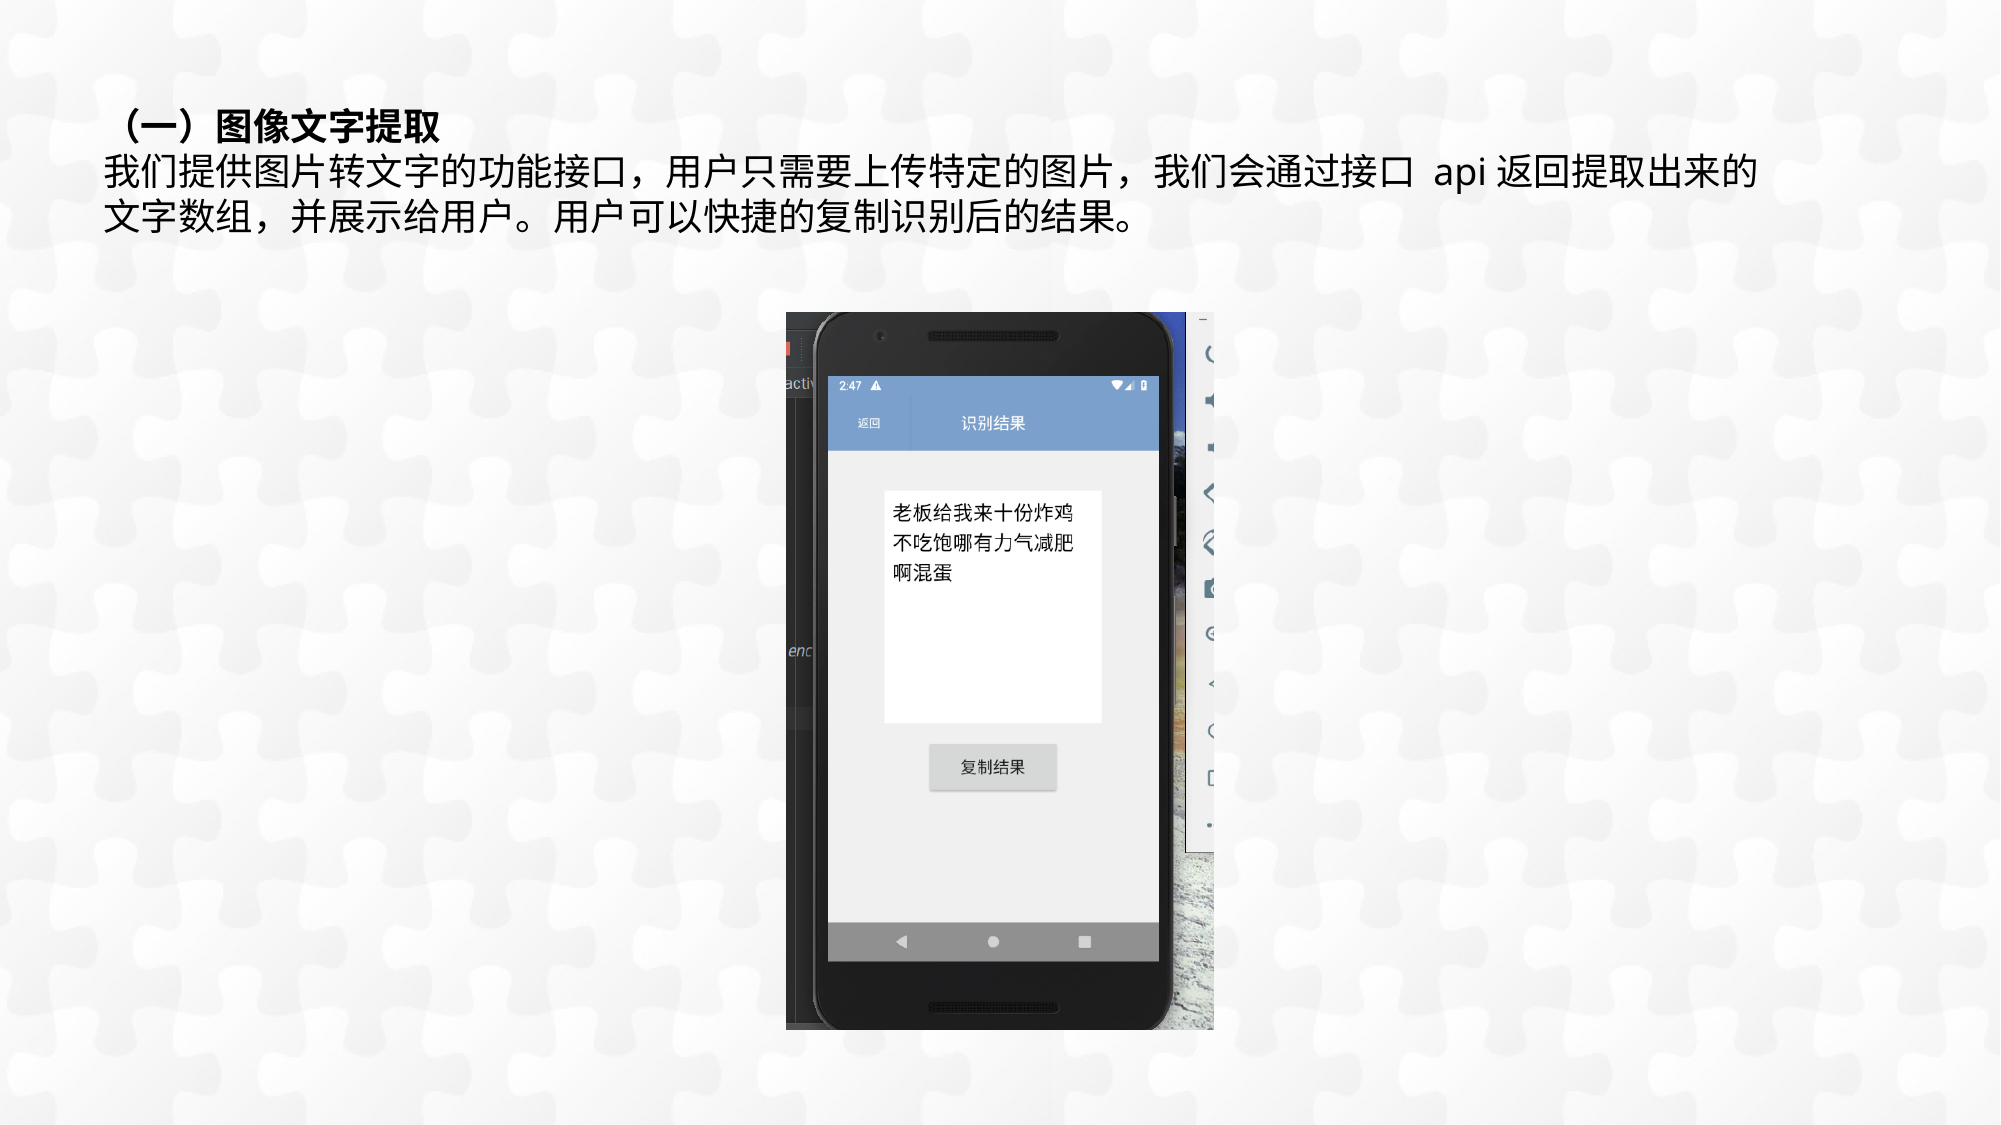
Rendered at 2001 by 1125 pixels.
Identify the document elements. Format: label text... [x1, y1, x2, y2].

text_box （一）图像文字提取 我们提供图片转文字的功能接口，用户只需要上传特定的图片，我们会通过接口 api返回提取出来的文字数组，并展示给用户。用户可以快捷的复制识别后的结果。 [88, 95, 1774, 246]
picture [0, 0, 2001, 1125]
